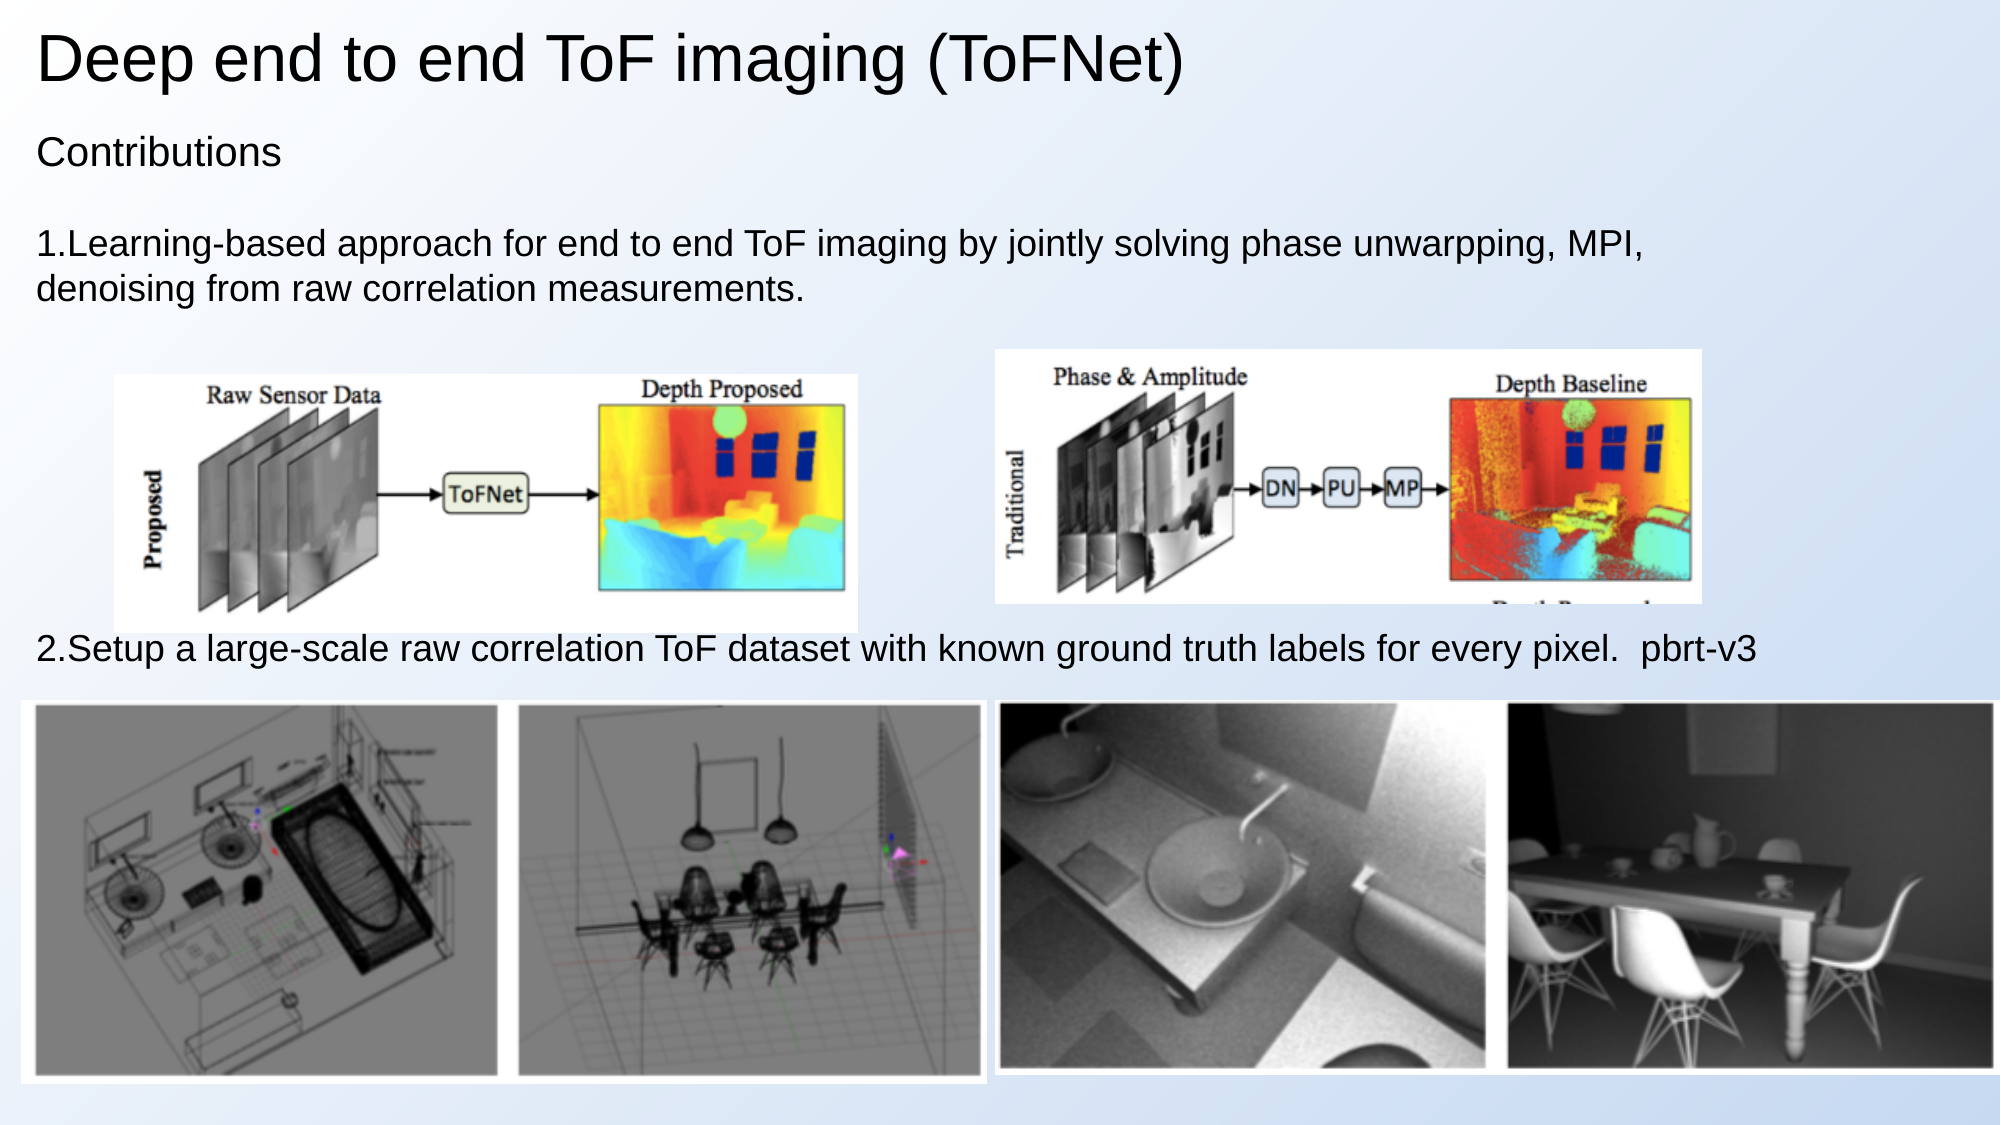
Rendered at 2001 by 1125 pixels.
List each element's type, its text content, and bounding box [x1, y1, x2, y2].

text_box Deep end to end ToF imaging (ToFNet) [21, 7, 1361, 103]
picture [995, 699, 2000, 1076]
picture [995, 349, 1702, 604]
picture [114, 374, 858, 633]
picture [21, 699, 987, 1085]
text_box Contributions 1.Learning-based approach for end to end ToF imaging by jointly solving phase unwarpping, MPI, denoising from raw correlation measurements. 2.Setup a large-scale raw correlation ToF dataset with known ground truth labels for every pixel. pbrt-v3 [21, 116, 1827, 701]
